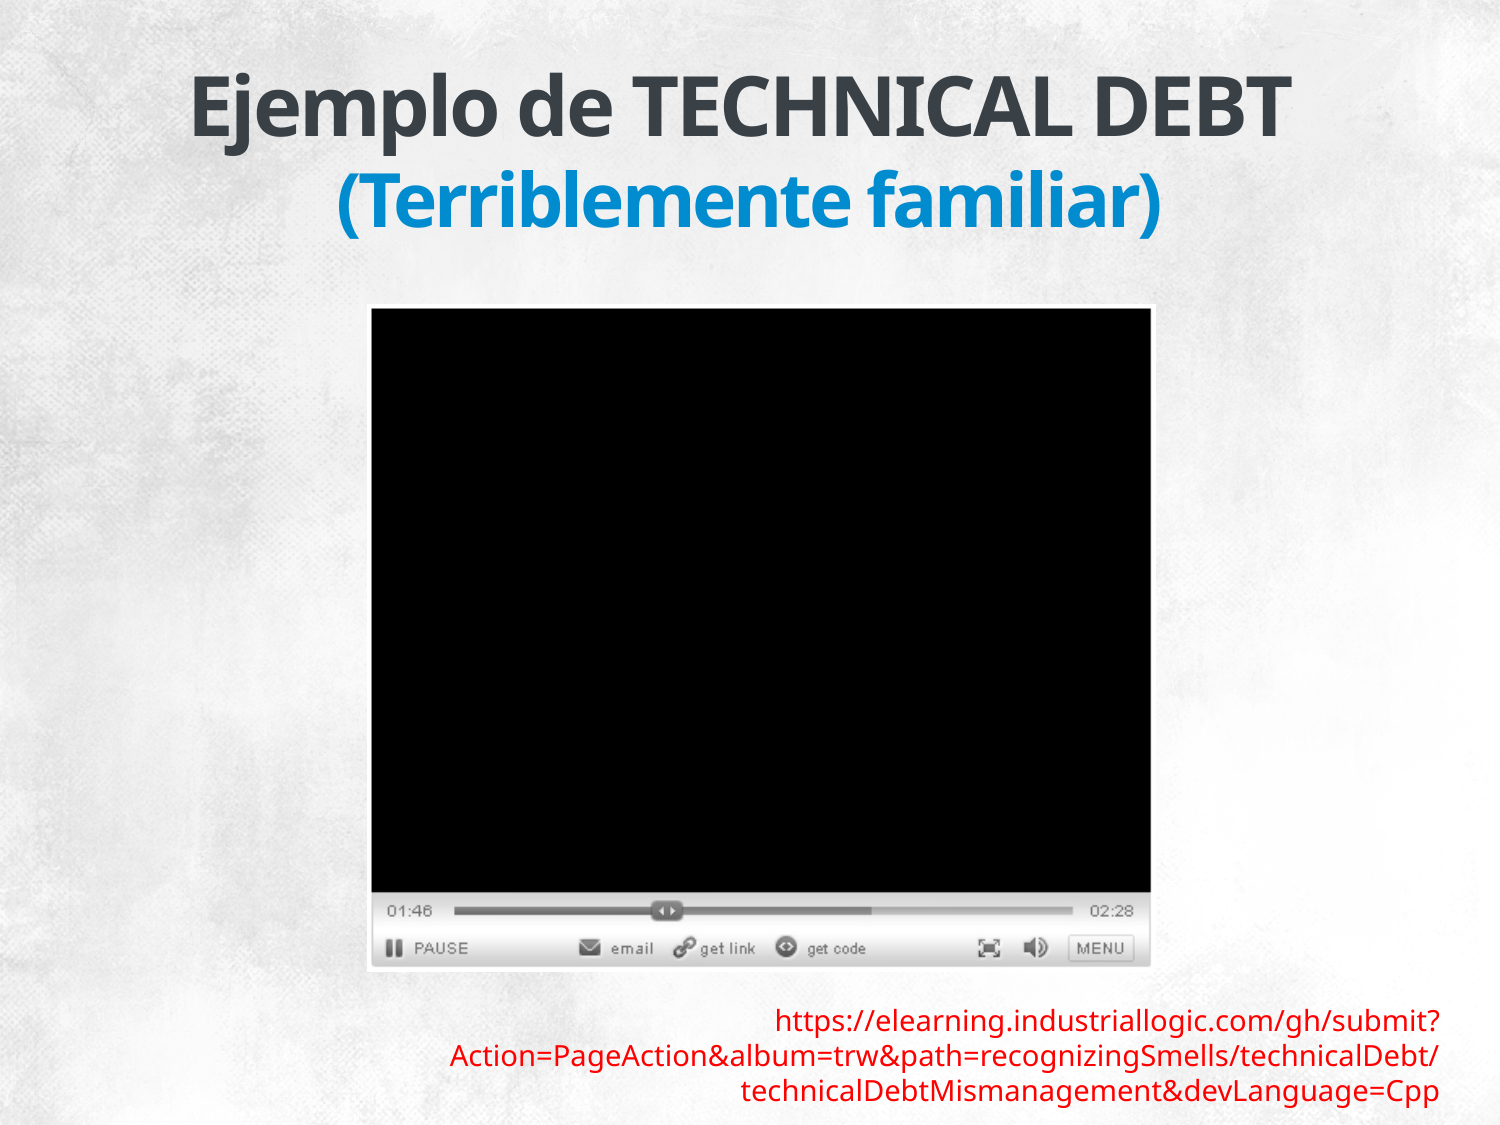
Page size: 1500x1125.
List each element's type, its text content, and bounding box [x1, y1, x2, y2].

title Ejemplo de TECHNICAL DEBT (Terriblemente familiar) [75, 47, 1425, 249]
picture [0, 0, 1500, 1125]
text_box https://elearning.industriallogic.com/gh/submit?Action=PageAction&album=trw&path=recognizingSmells/technicalDebt/technicalDebtMismanagement&devLanguage=Cpp [67, 995, 1456, 1115]
